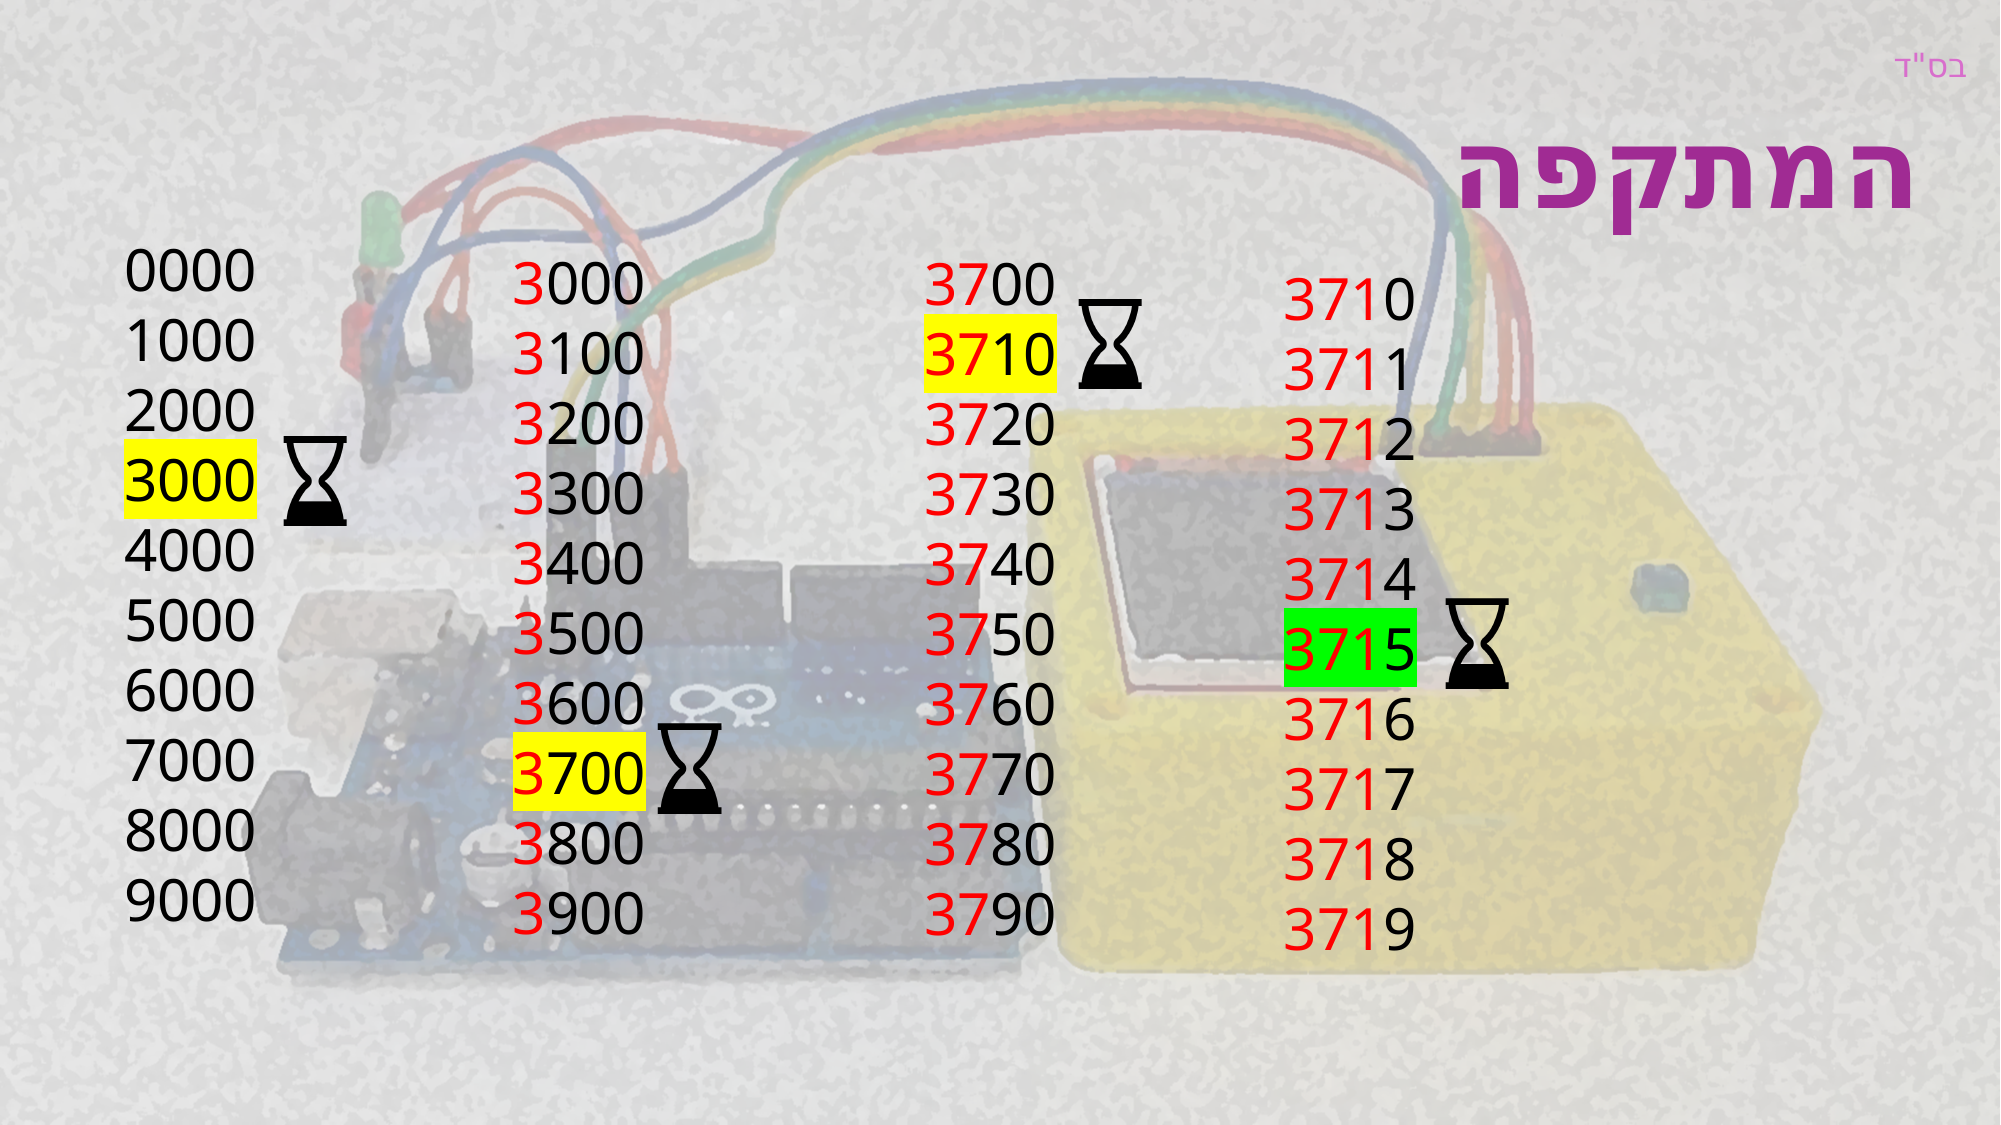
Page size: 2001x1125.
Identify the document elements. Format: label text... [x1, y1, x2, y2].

picture [1422, 588, 1532, 698]
text_box [0, 0, 2000, 1125]
text_box 3700 3710 3720 3730 3740 3750 3760 3770 3780 3790 [909, 240, 1104, 955]
picture [260, 426, 370, 536]
text_box 0000 1000 2000 3000 4000 5000 6000 7000 8000 9000 [109, 225, 318, 941]
text_box 3000 3100 3200 3300 3400 3500 3600 3700 3800 3900 [497, 238, 730, 954]
text_box המתקפה [1436, 88, 1936, 239]
picture [1055, 289, 1165, 399]
picture [635, 713, 745, 823]
text_box 3710 3711 3712 3713 3714 3715 3716 3717 3718 3719 [1269, 254, 1478, 970]
